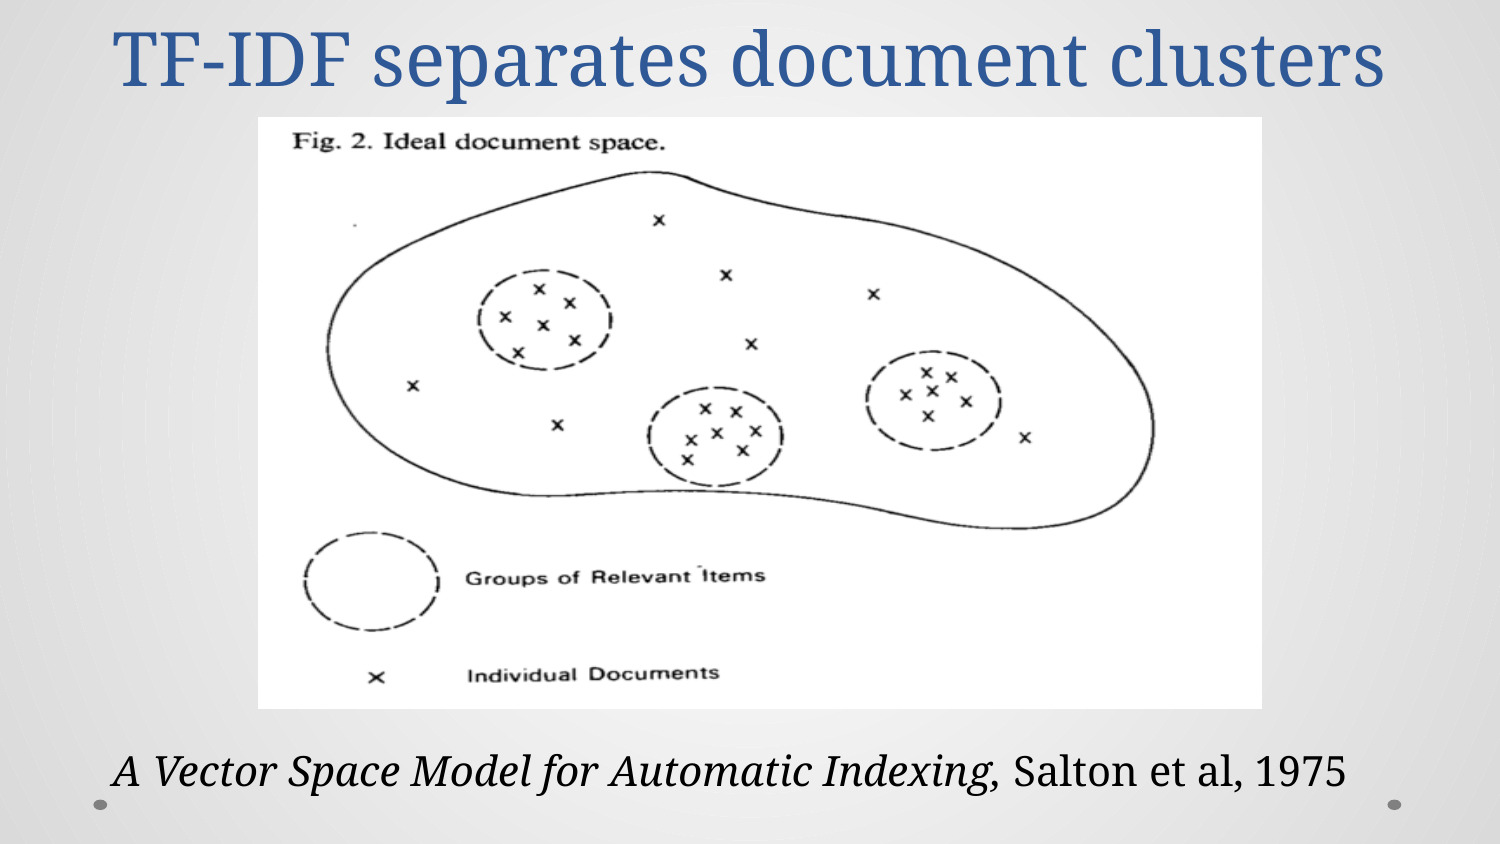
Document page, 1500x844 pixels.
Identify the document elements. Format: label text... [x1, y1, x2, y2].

title TF-IDF separates document clusters [75, 1, 1425, 110]
picture [258, 117, 1262, 709]
text_box A Vector Space Model for Automatic Indexing, Salton et al, 1975 [95, 737, 1365, 803]
